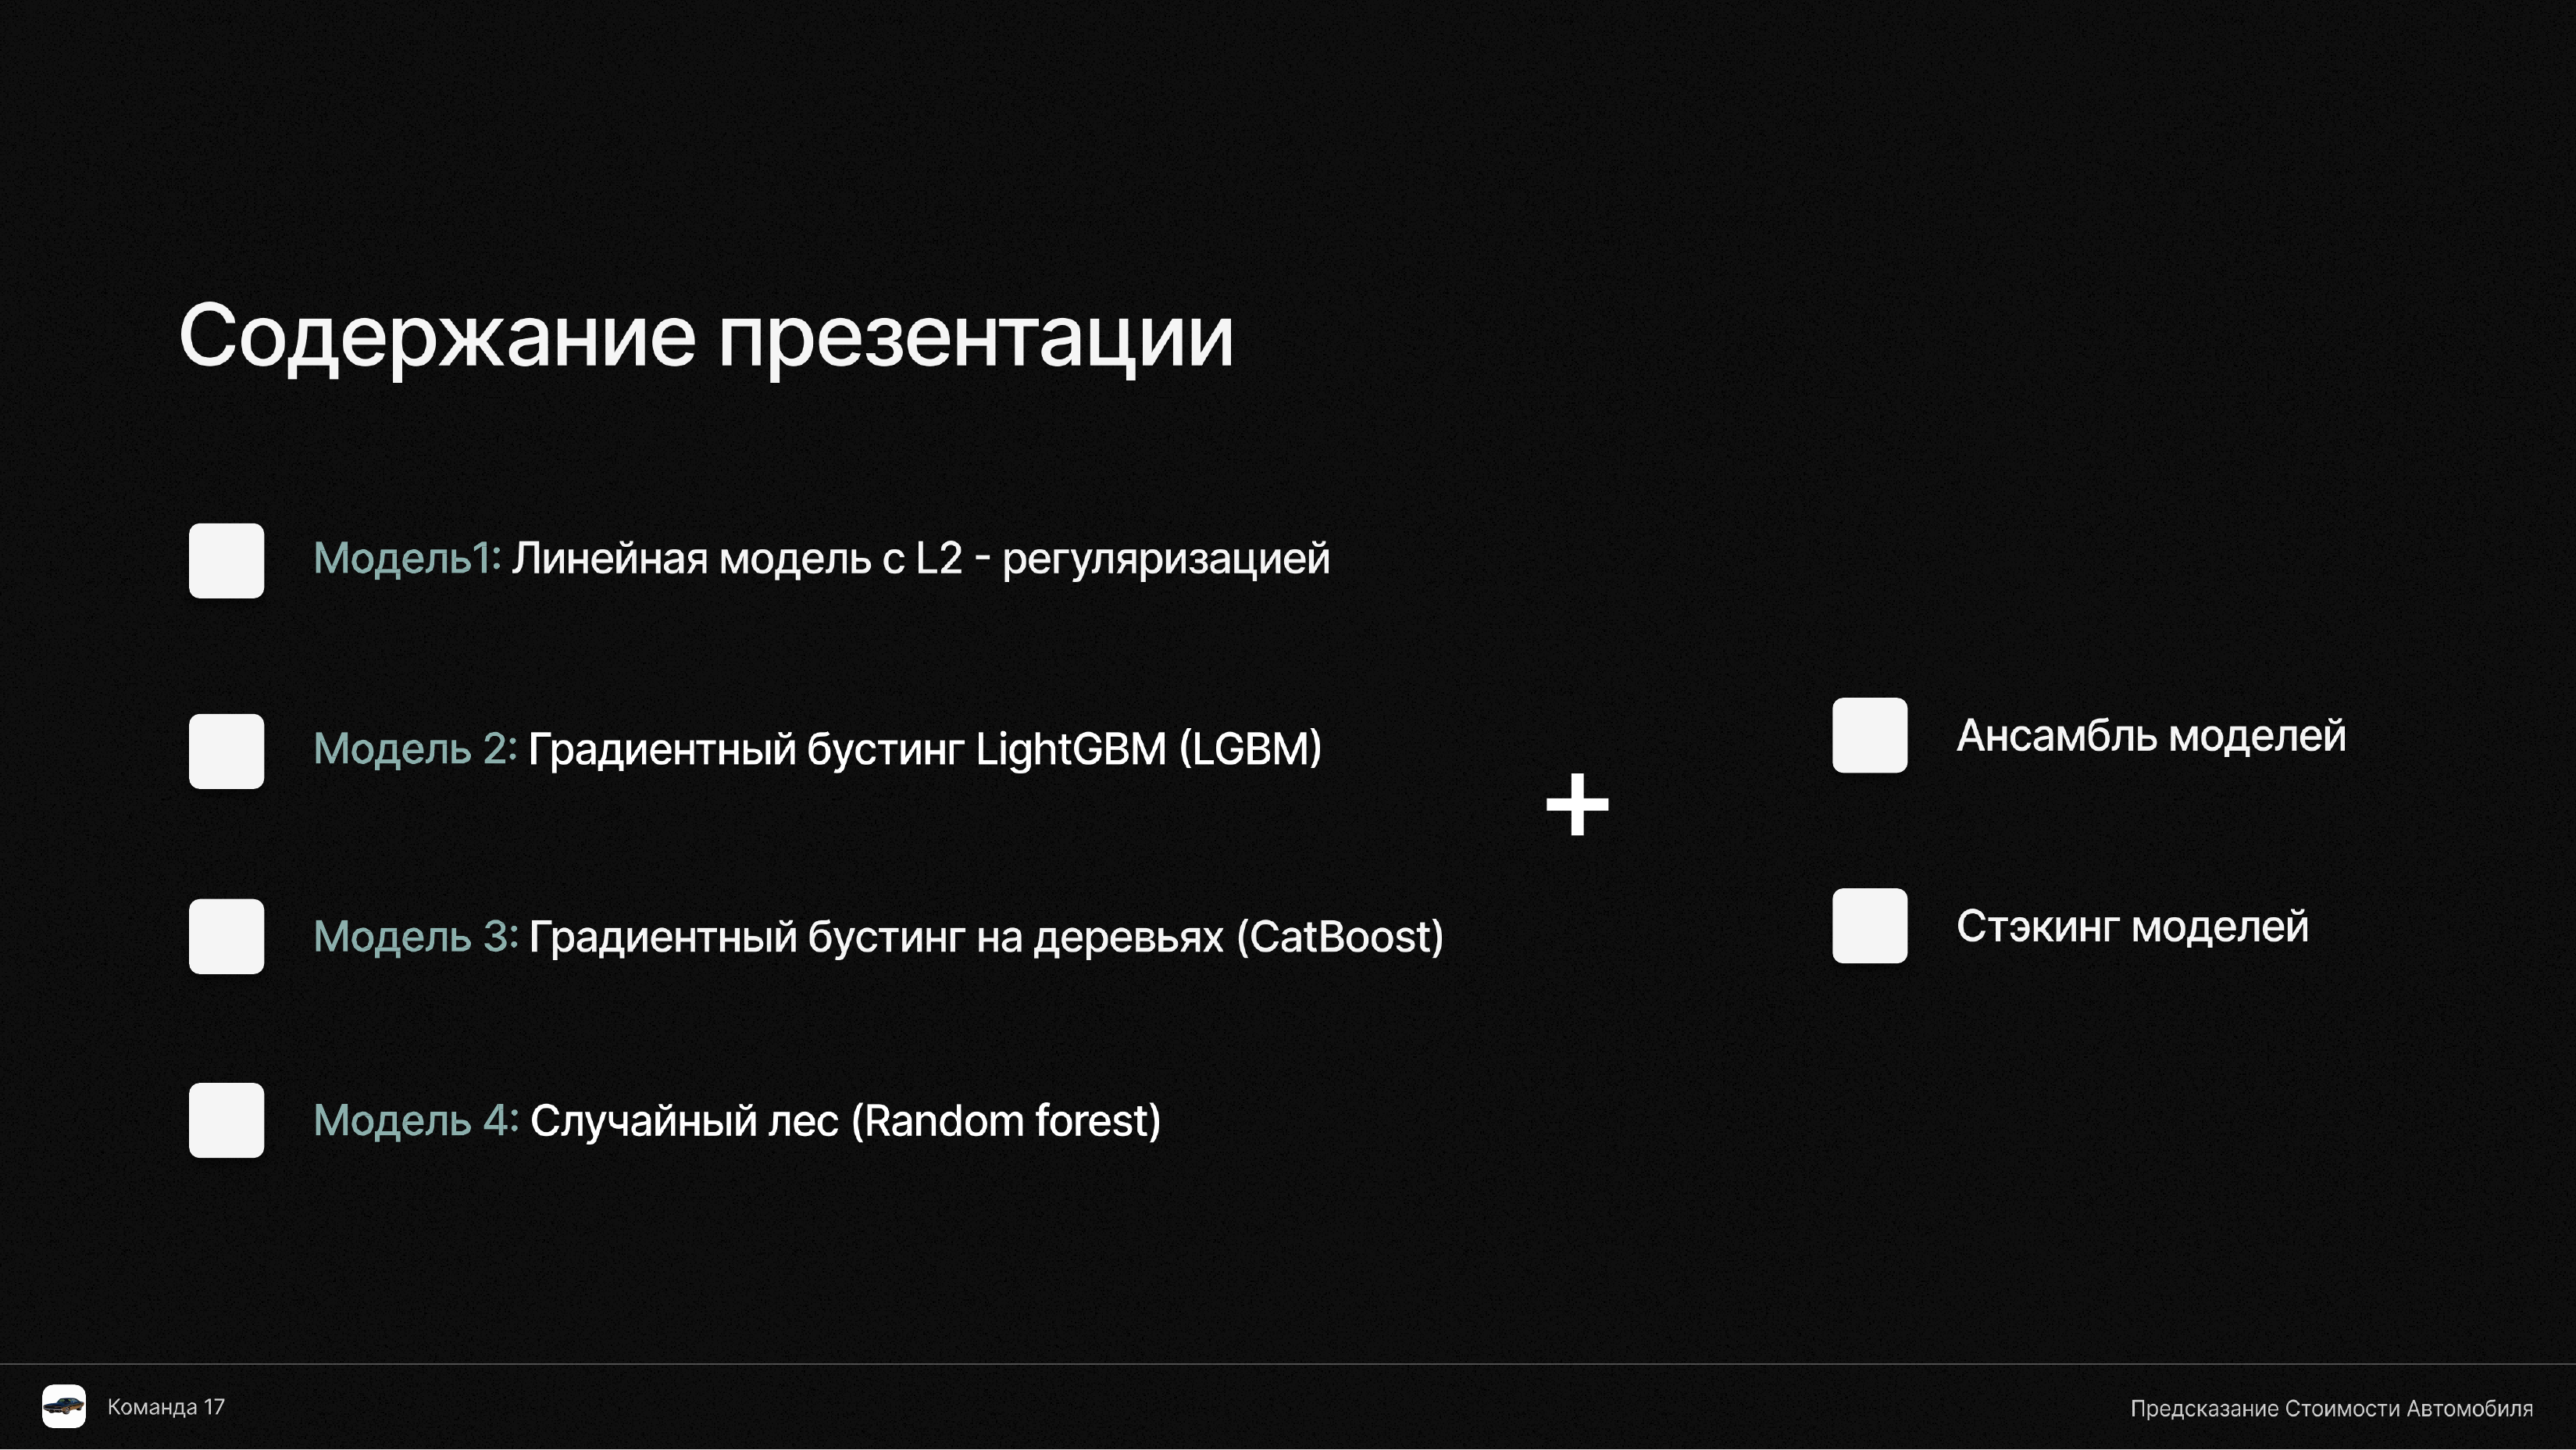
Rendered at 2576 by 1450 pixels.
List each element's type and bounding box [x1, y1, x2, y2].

text_box [0, 0, 2576, 1450]
